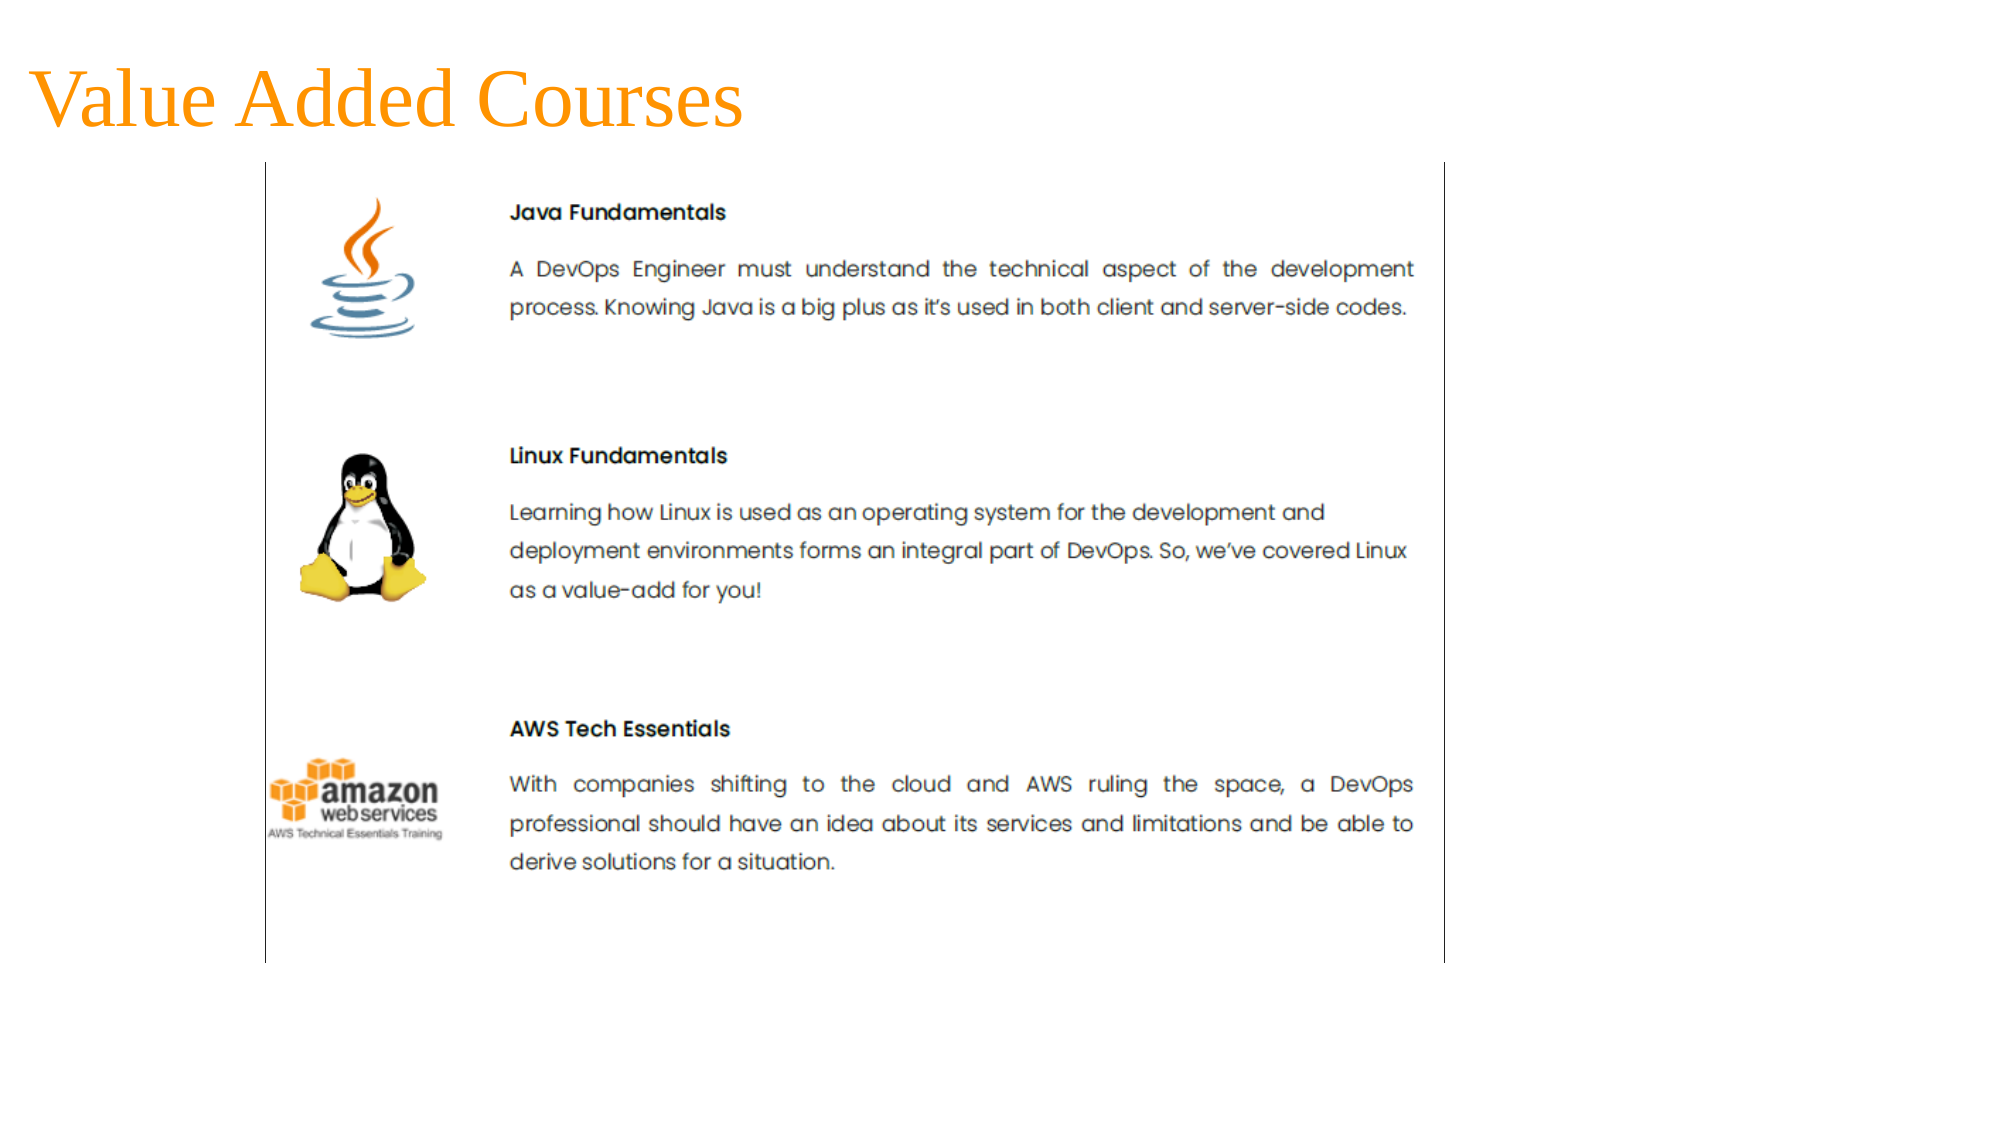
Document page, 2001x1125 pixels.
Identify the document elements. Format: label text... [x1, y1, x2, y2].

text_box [265, 162, 1445, 963]
text_box Value Added Courses [13, 36, 1047, 151]
